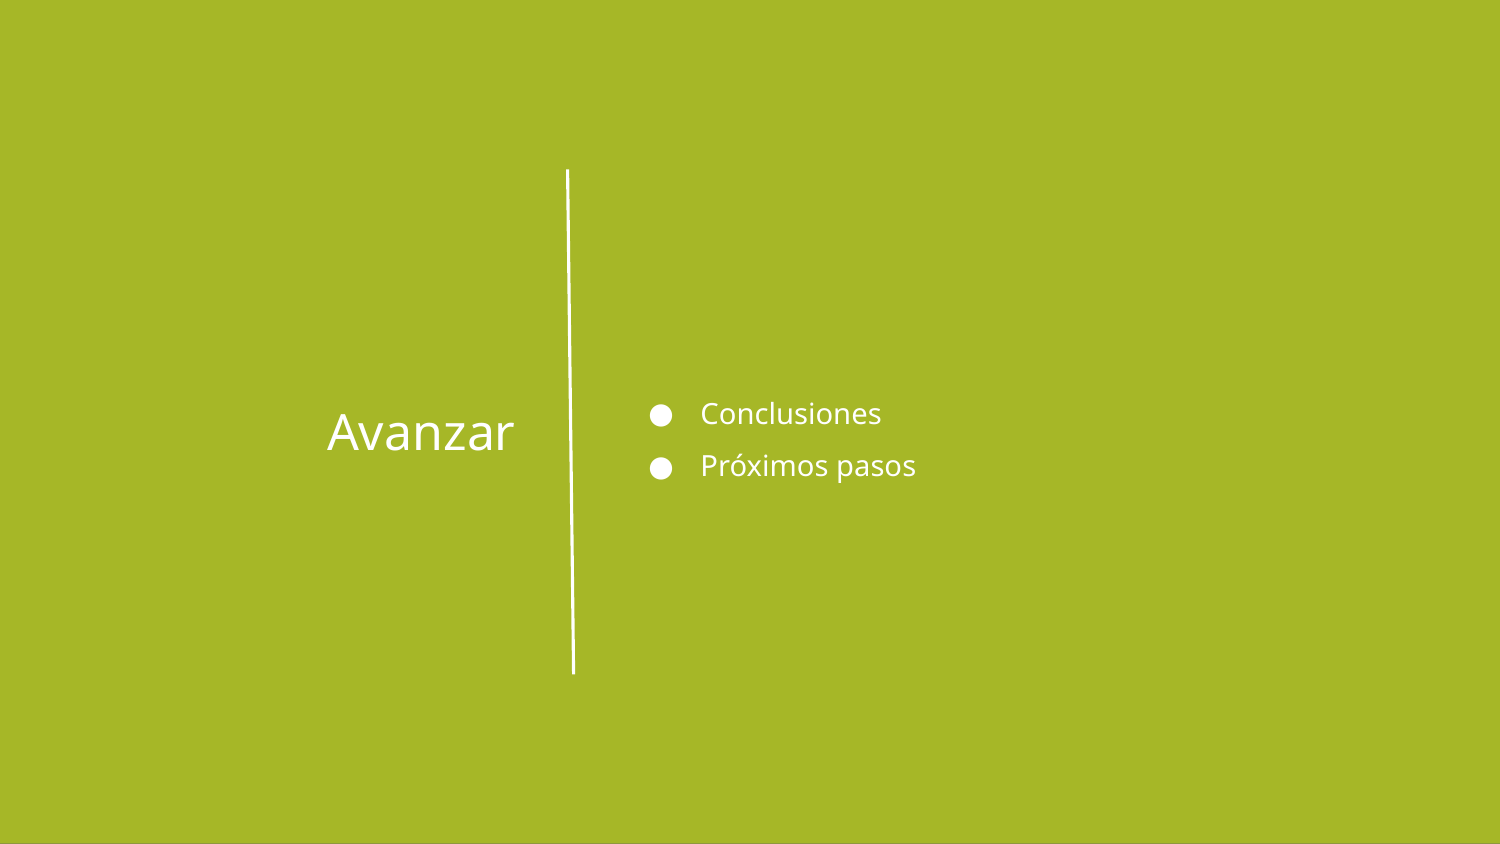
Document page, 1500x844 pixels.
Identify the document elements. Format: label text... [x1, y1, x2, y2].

text_box Avanzar [0, 376, 531, 476]
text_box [567, 169, 574, 675]
text_box Conclusiones Próximos pasos [610, 362, 984, 498]
